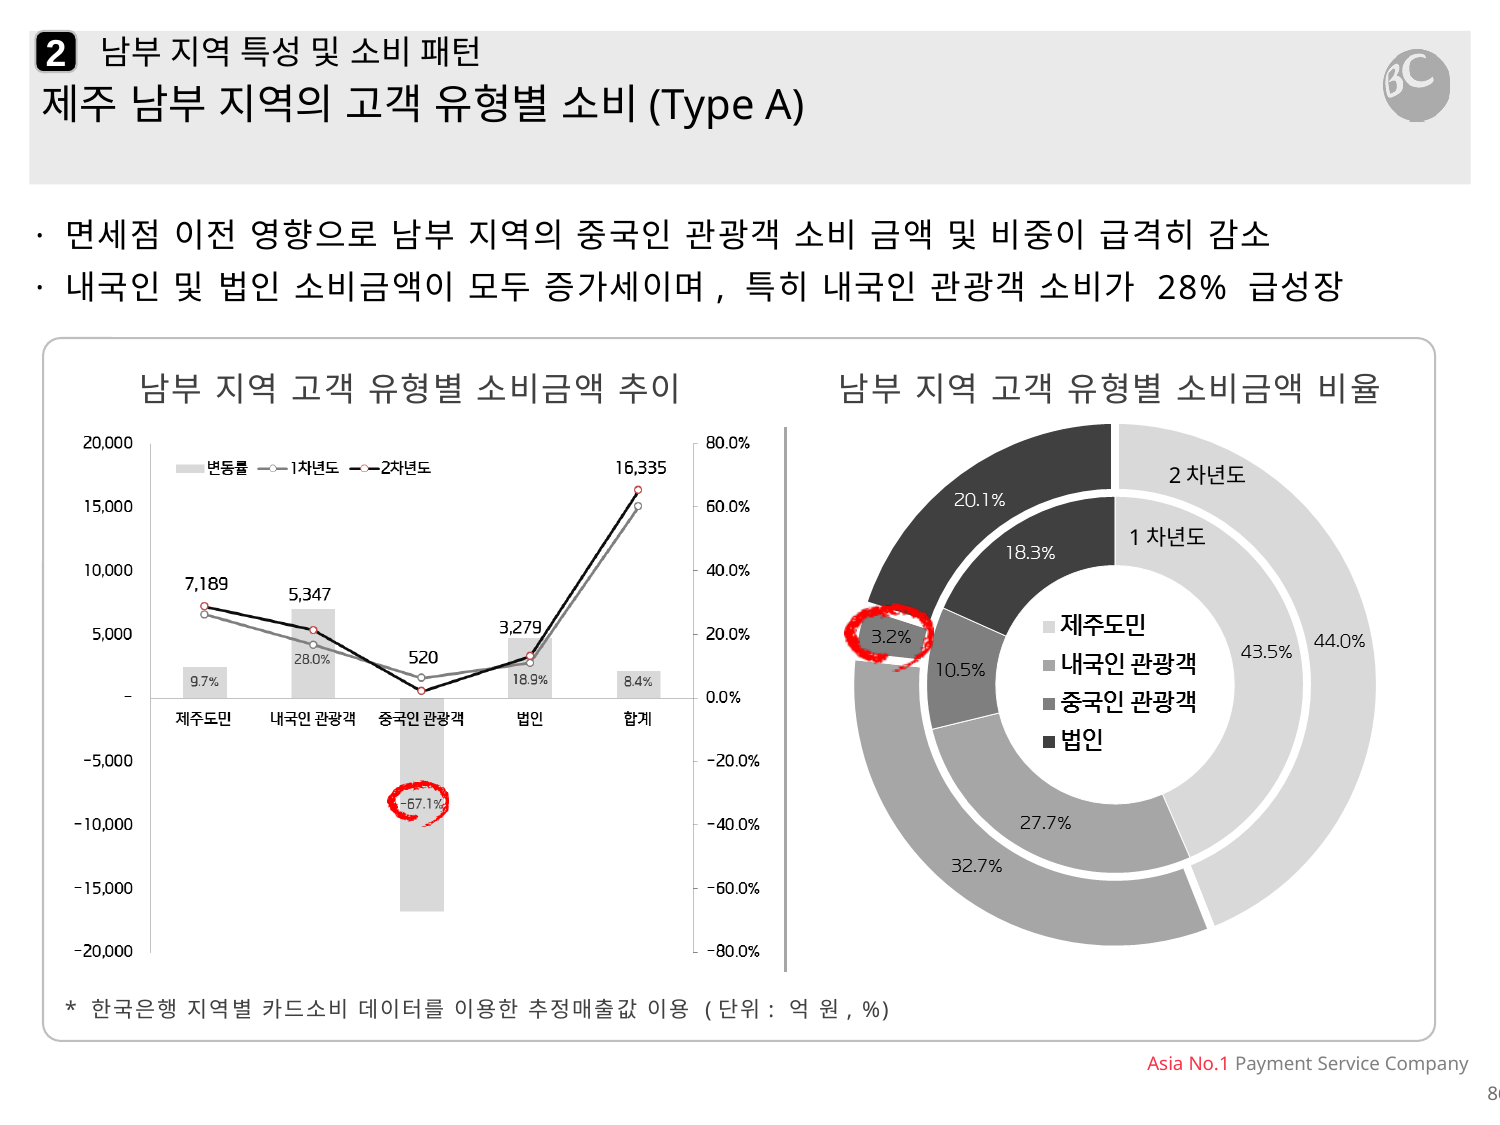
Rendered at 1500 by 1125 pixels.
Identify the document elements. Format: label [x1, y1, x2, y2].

picture [1383, 49, 1450, 122]
text_box [33, 28, 79, 75]
picture [70, 410, 762, 1036]
picture [808, 410, 1423, 968]
text_box [42, 337, 1436, 1047]
list [41, 83, 1376, 131]
title [37, 30, 1372, 76]
text_box [23, 190, 1459, 327]
